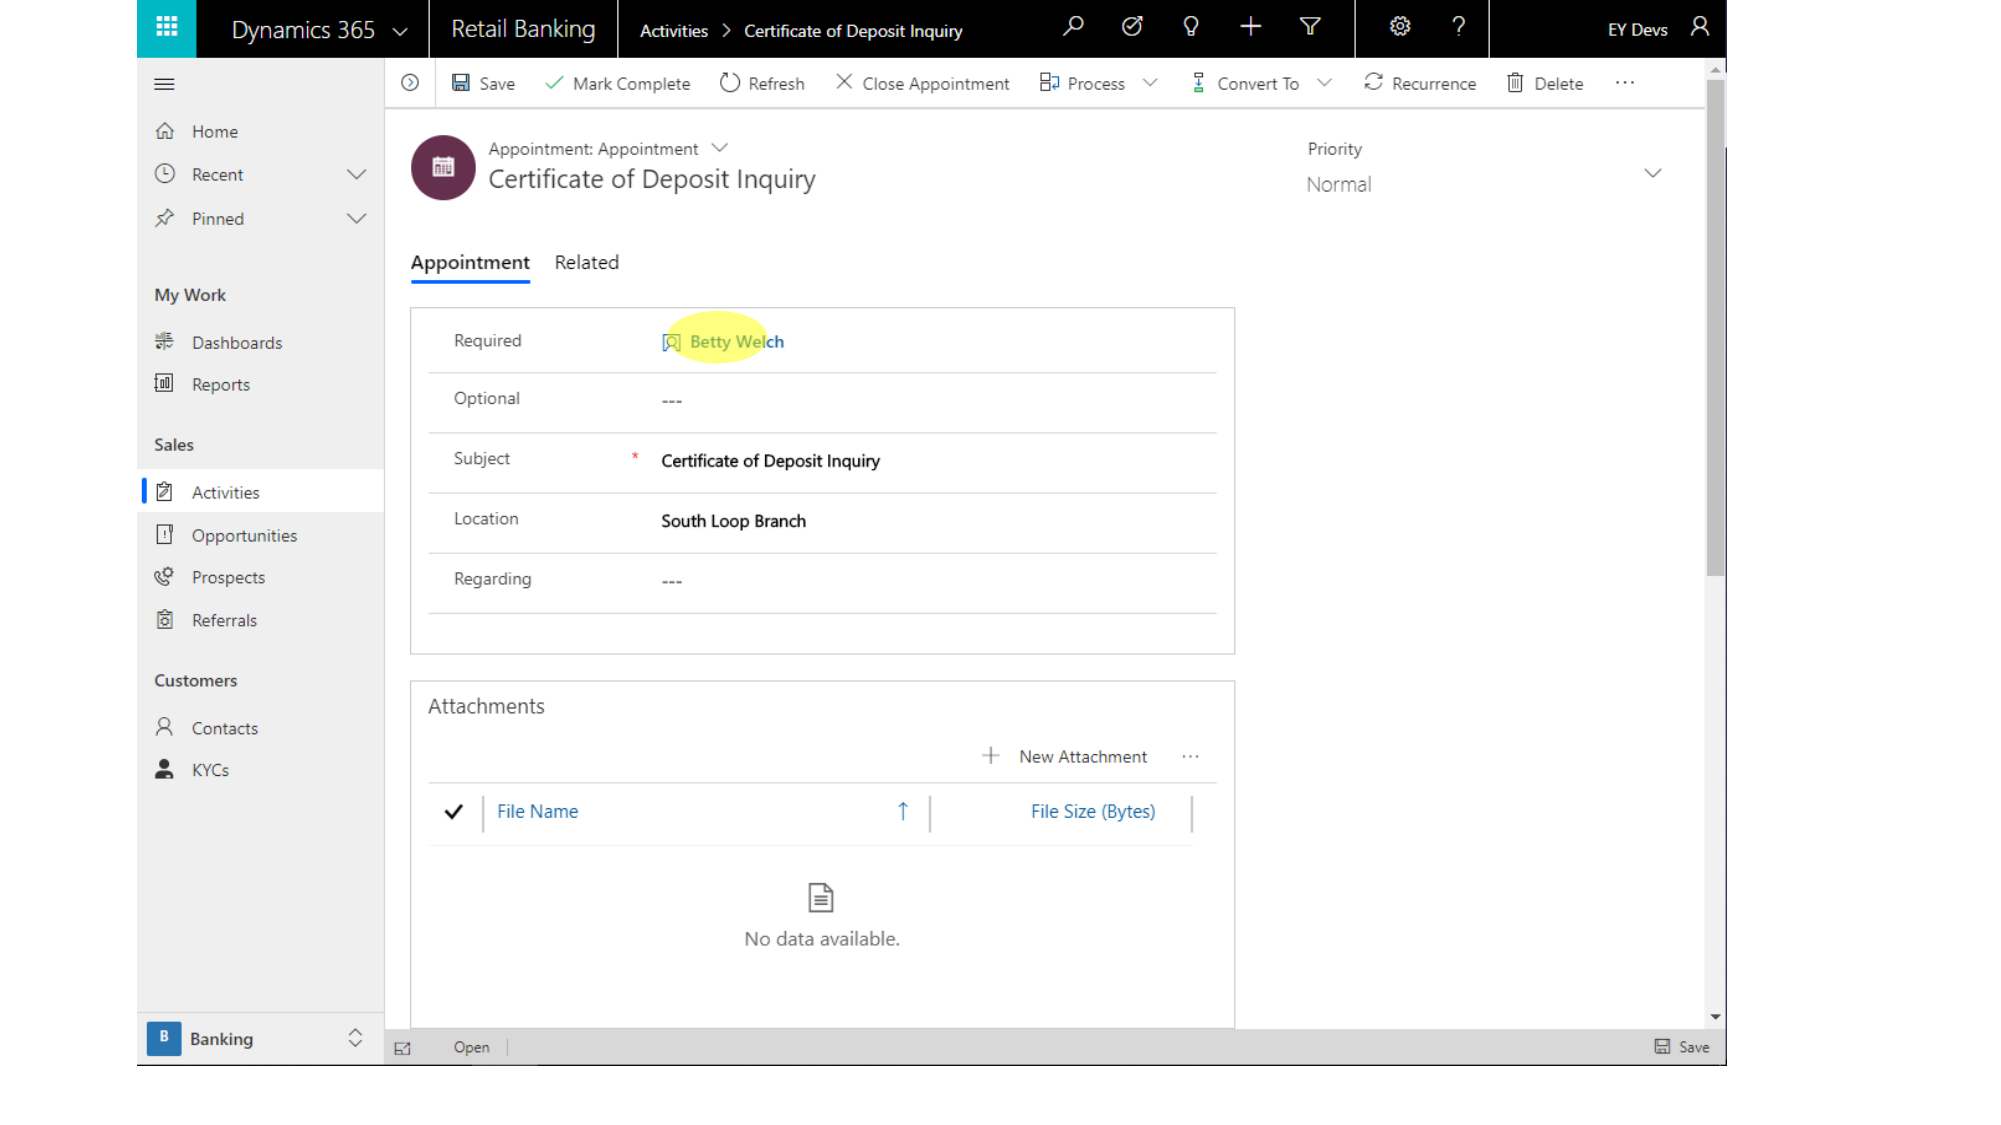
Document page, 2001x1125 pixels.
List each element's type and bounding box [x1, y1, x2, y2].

picture [137, 0, 1727, 1066]
